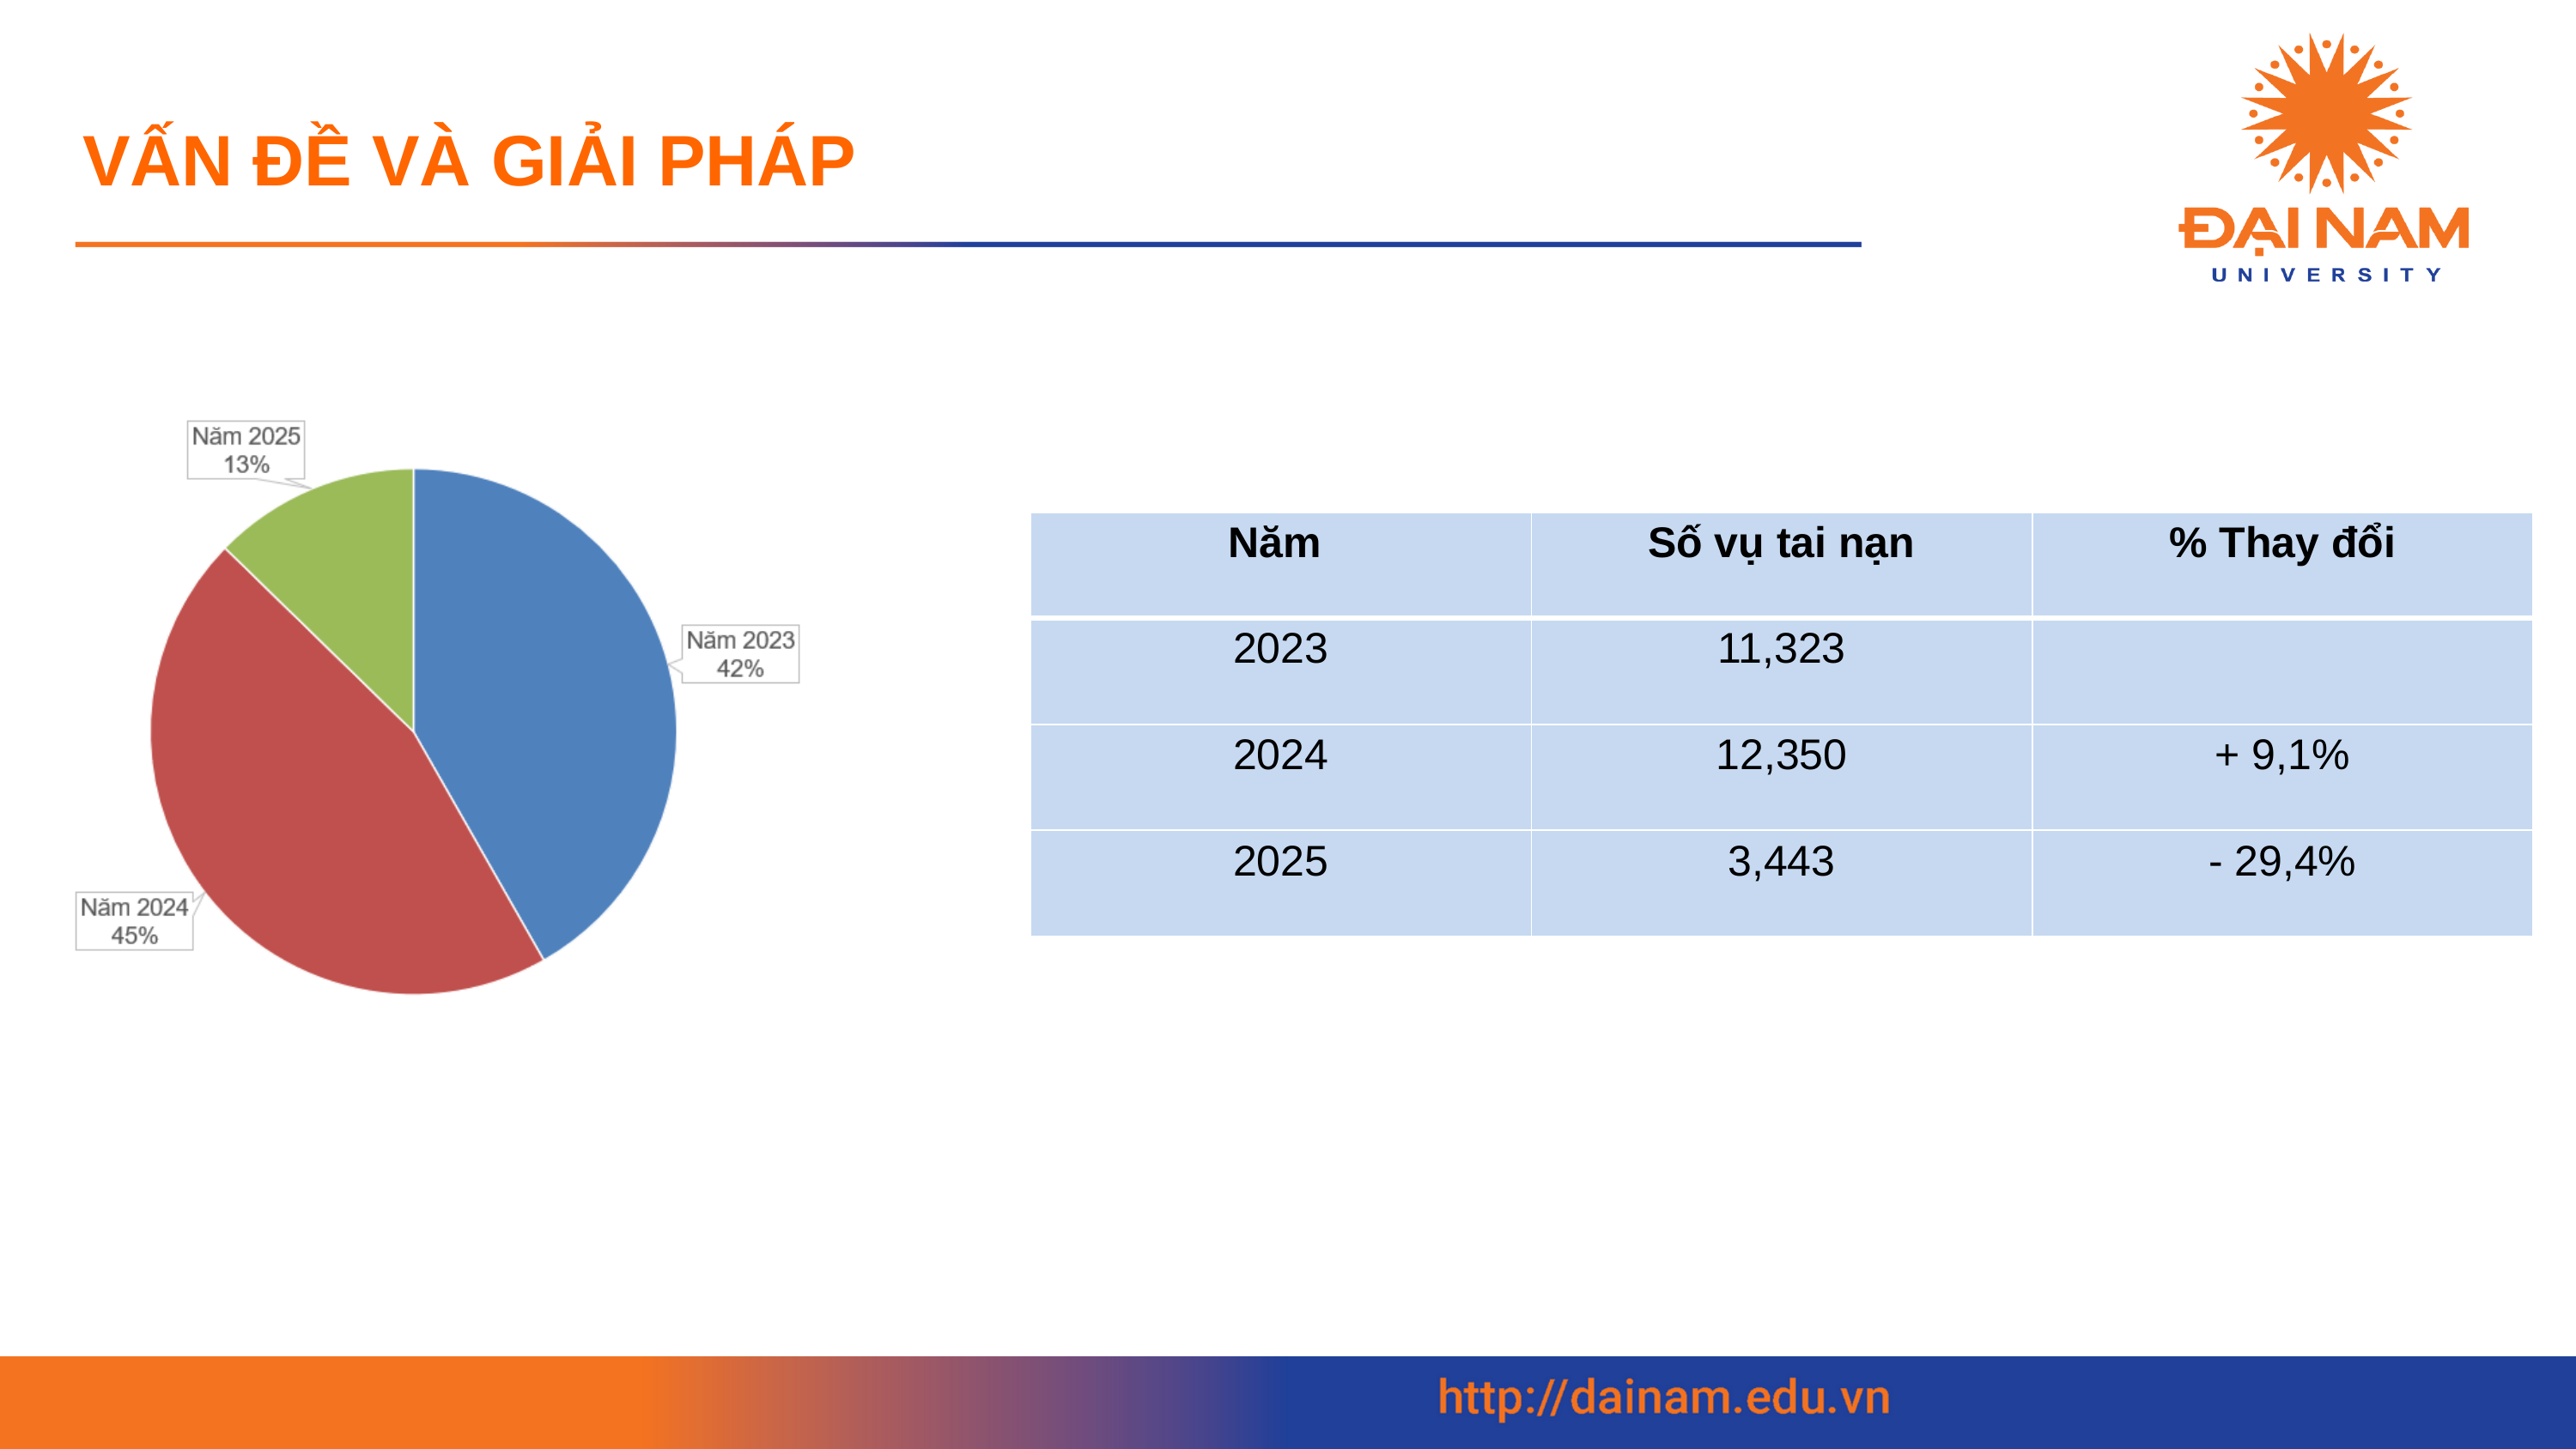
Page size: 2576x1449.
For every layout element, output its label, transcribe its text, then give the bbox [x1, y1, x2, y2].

text_box VẤN ĐỀ VÀ GIẢI PHÁP [70, 107, 1941, 207]
table_header % Thay đổi [2033, 513, 2532, 615]
table_cell 12,350 [1532, 725, 2032, 829]
text_box [0, 1356, 2576, 1449]
picture [75, 241, 1862, 247]
table_cell 2025 [1031, 831, 1531, 936]
table_header Năm [1031, 513, 1531, 615]
table_cell - 29,4% [2033, 831, 2532, 936]
table_cell [2033, 621, 2532, 724]
table_cell 3,443 [1532, 831, 2032, 936]
table_cell 11,323 [1532, 621, 2032, 724]
picture [70, 418, 867, 1030]
table_header Số vụ tai nạn [1532, 513, 2032, 615]
table_cell 2023 [1031, 621, 1531, 724]
table_cell + 9,1% [2033, 725, 2532, 829]
table_cell 2024 [1031, 725, 1531, 829]
text_box [2178, 33, 2469, 282]
